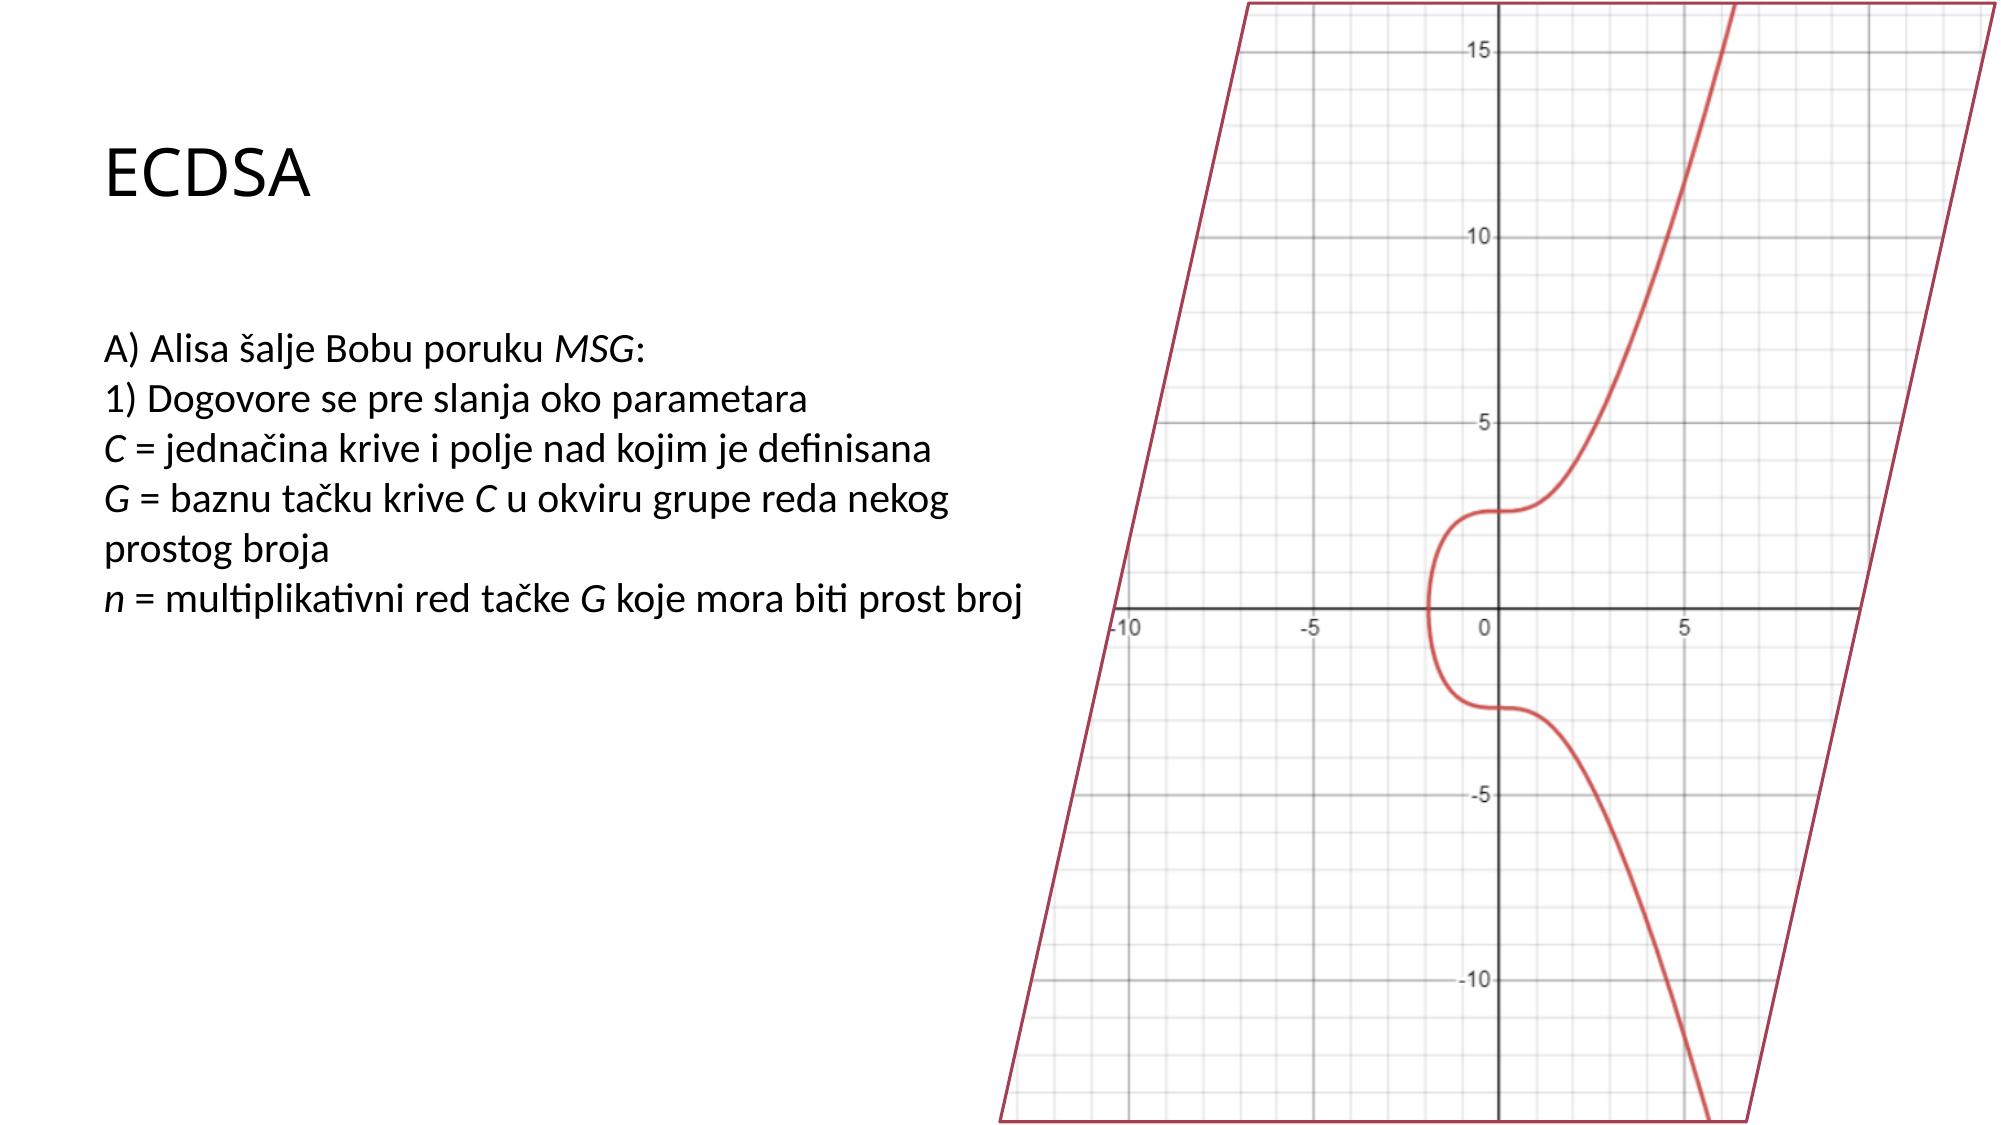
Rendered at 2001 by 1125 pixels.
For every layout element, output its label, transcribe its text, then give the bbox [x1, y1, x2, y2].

picture [999, 3, 1996, 1122]
text_box A) Alisa šalje Bobu poruku MSG: 1) Dogovore se pre slanja oko parametara C = jednačina krive i polje nad kojim je definisana G = baznu tačku krive C u okviru grupe reda nekog prostog broja n = multiplikativni red tačke G koje mora biti prost broj [88, 263, 999, 704]
text_box ECDSA [88, 122, 977, 217]
